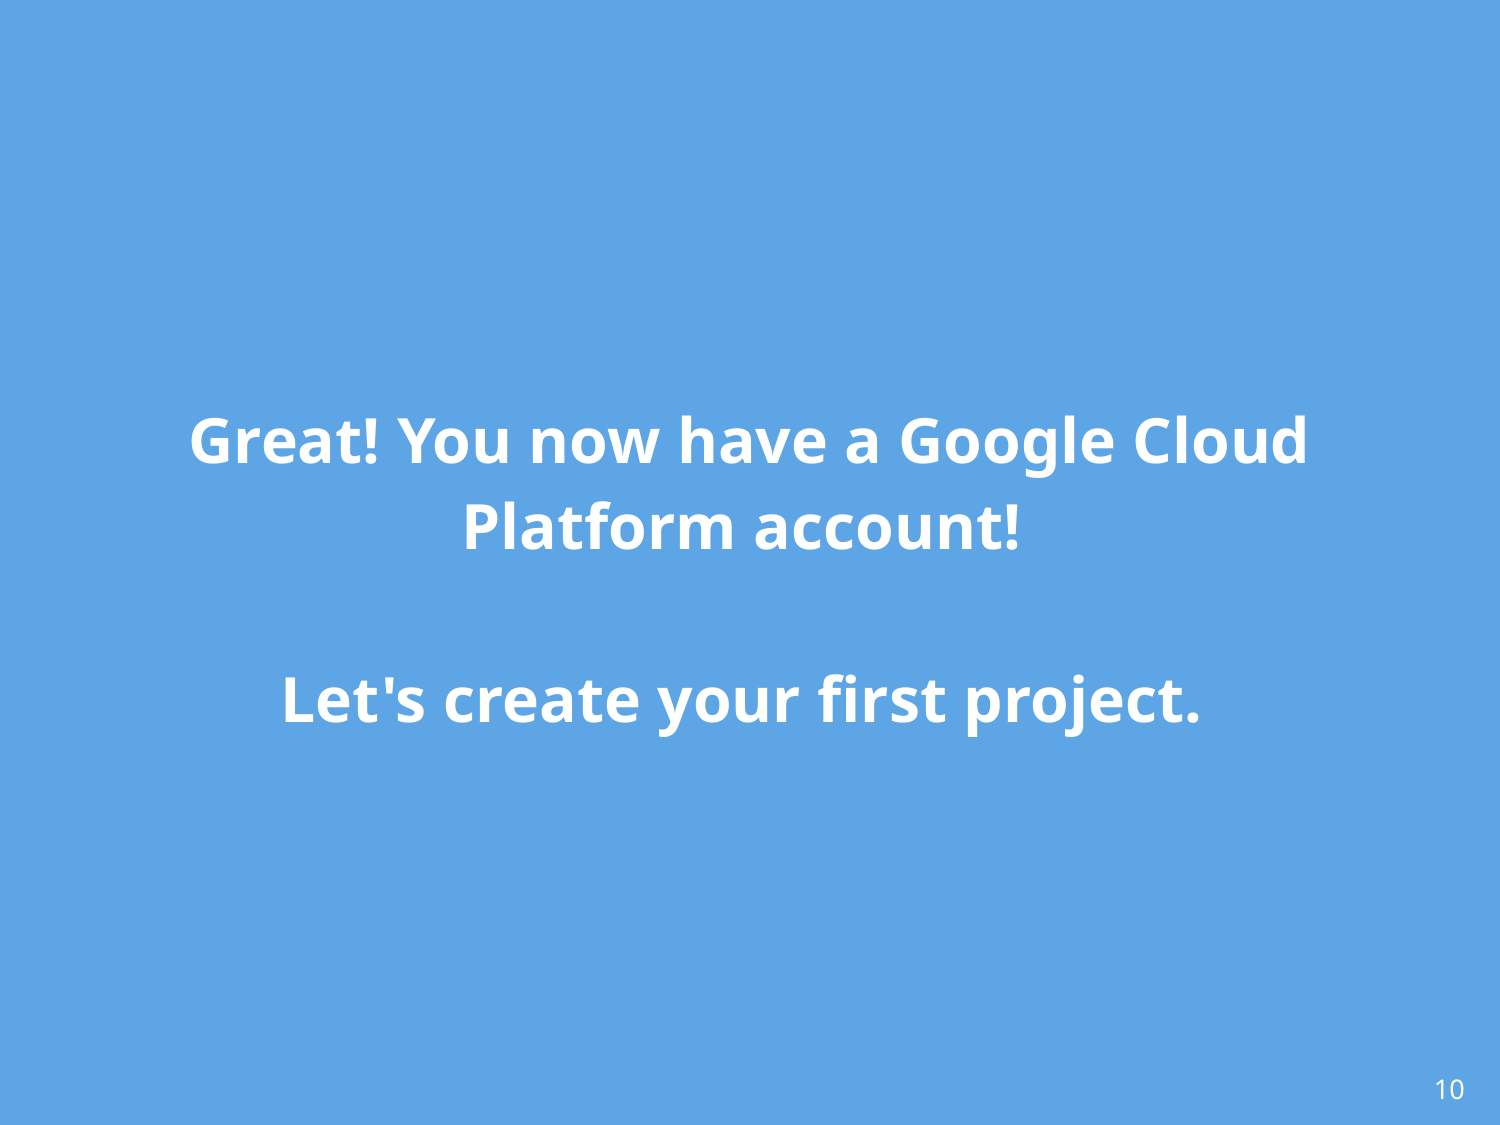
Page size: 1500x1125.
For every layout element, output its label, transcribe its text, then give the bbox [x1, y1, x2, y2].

title Great! You now have a Google Cloud Platform account! Let's create your first project. [98, 128, 1402, 997]
slide_number 10 [1389, 1057, 1480, 1125]
